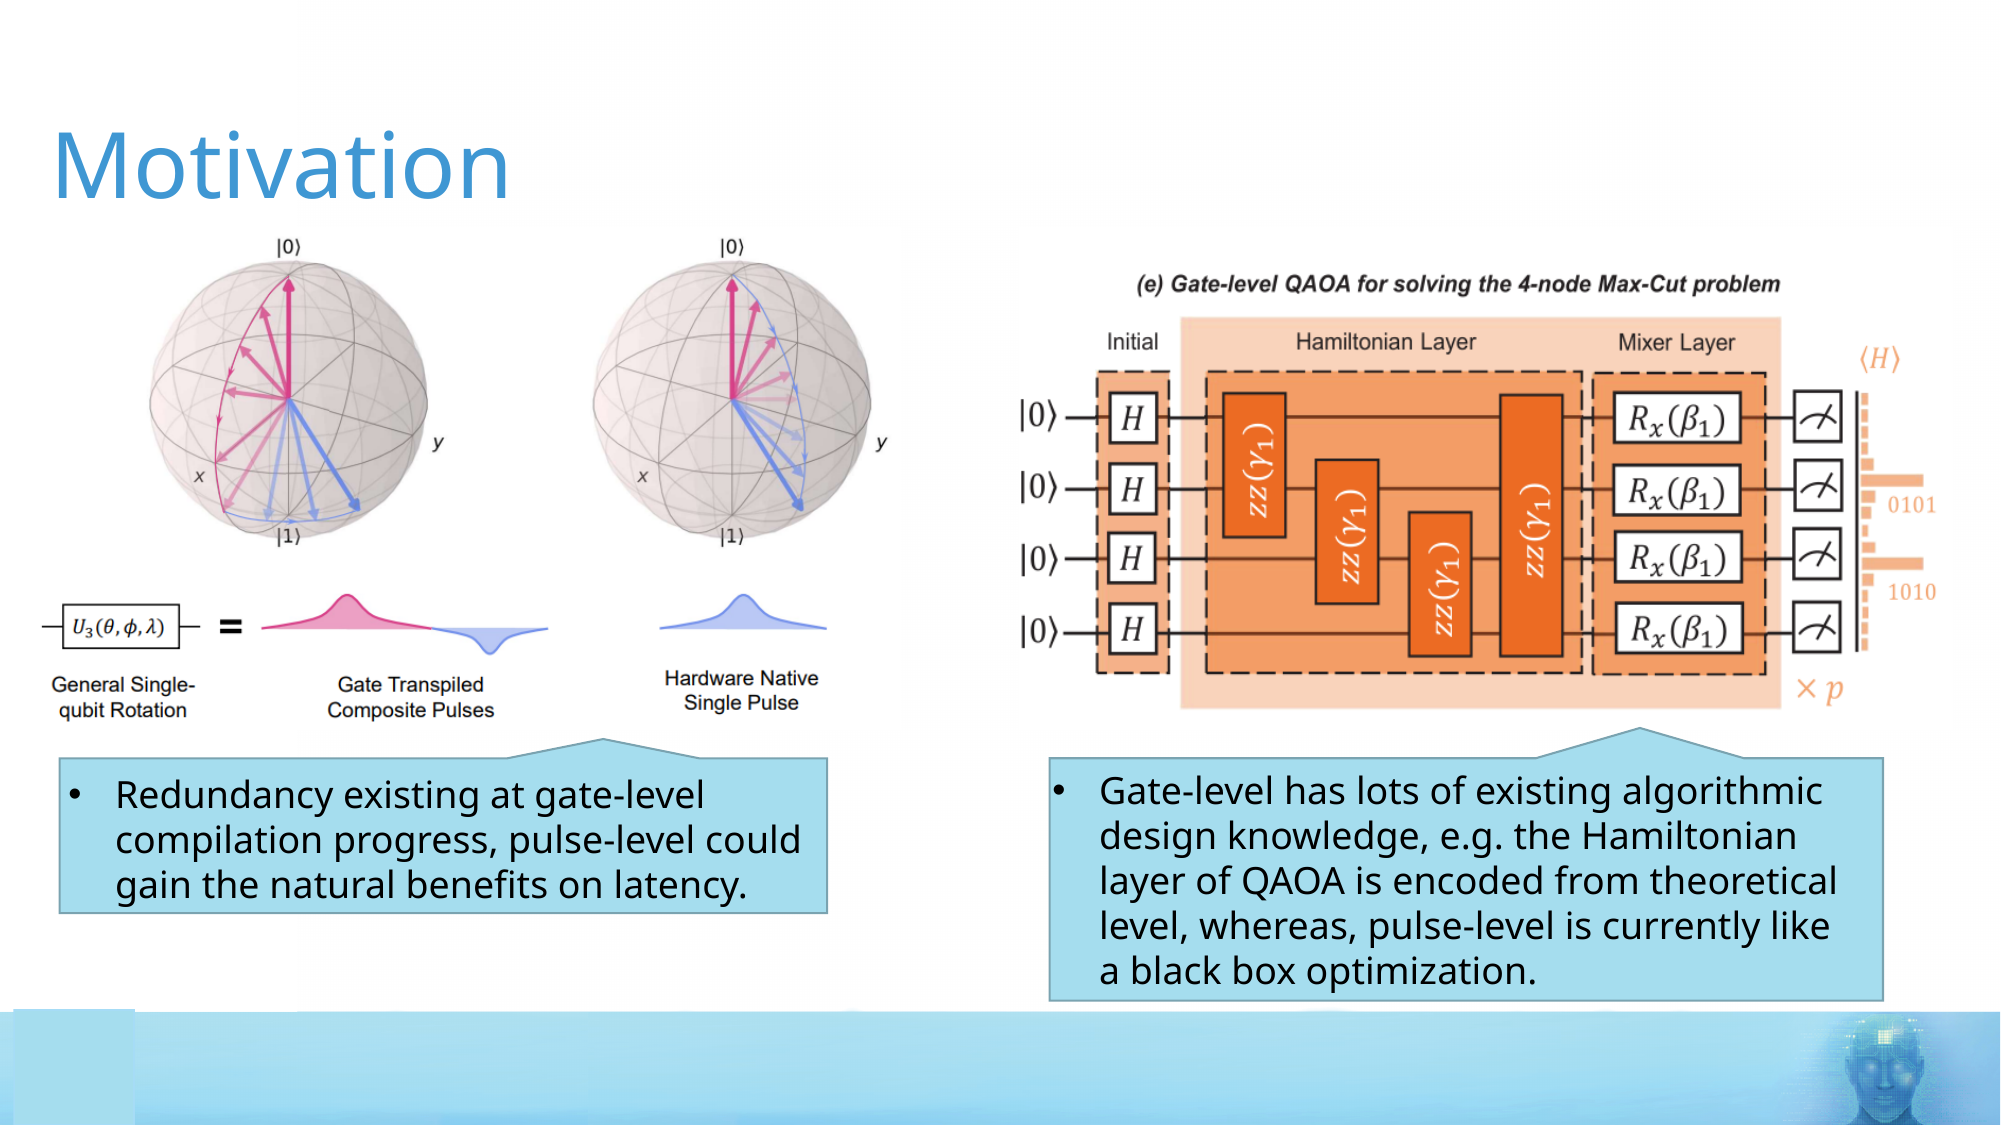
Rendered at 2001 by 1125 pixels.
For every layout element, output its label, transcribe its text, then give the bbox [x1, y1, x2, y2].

title Motivation [35, 59, 1959, 278]
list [24, 227, 901, 730]
picture [0, 0, 2001, 1125]
text_box Gate-level has lots of existing algorithmic design knowledge, e.g. the Hamiltonian layer of QAOA is encoded from theoretical level, whereas, pulse-level is currently like a black box optimization. [1037, 759, 1871, 1000]
text_box Redundancy existing at gate-level compilation progress, pulse-level could gain the natural benefits on latency. [53, 763, 833, 914]
text_box [1048, 730, 1885, 1002]
text_box [58, 737, 829, 763]
